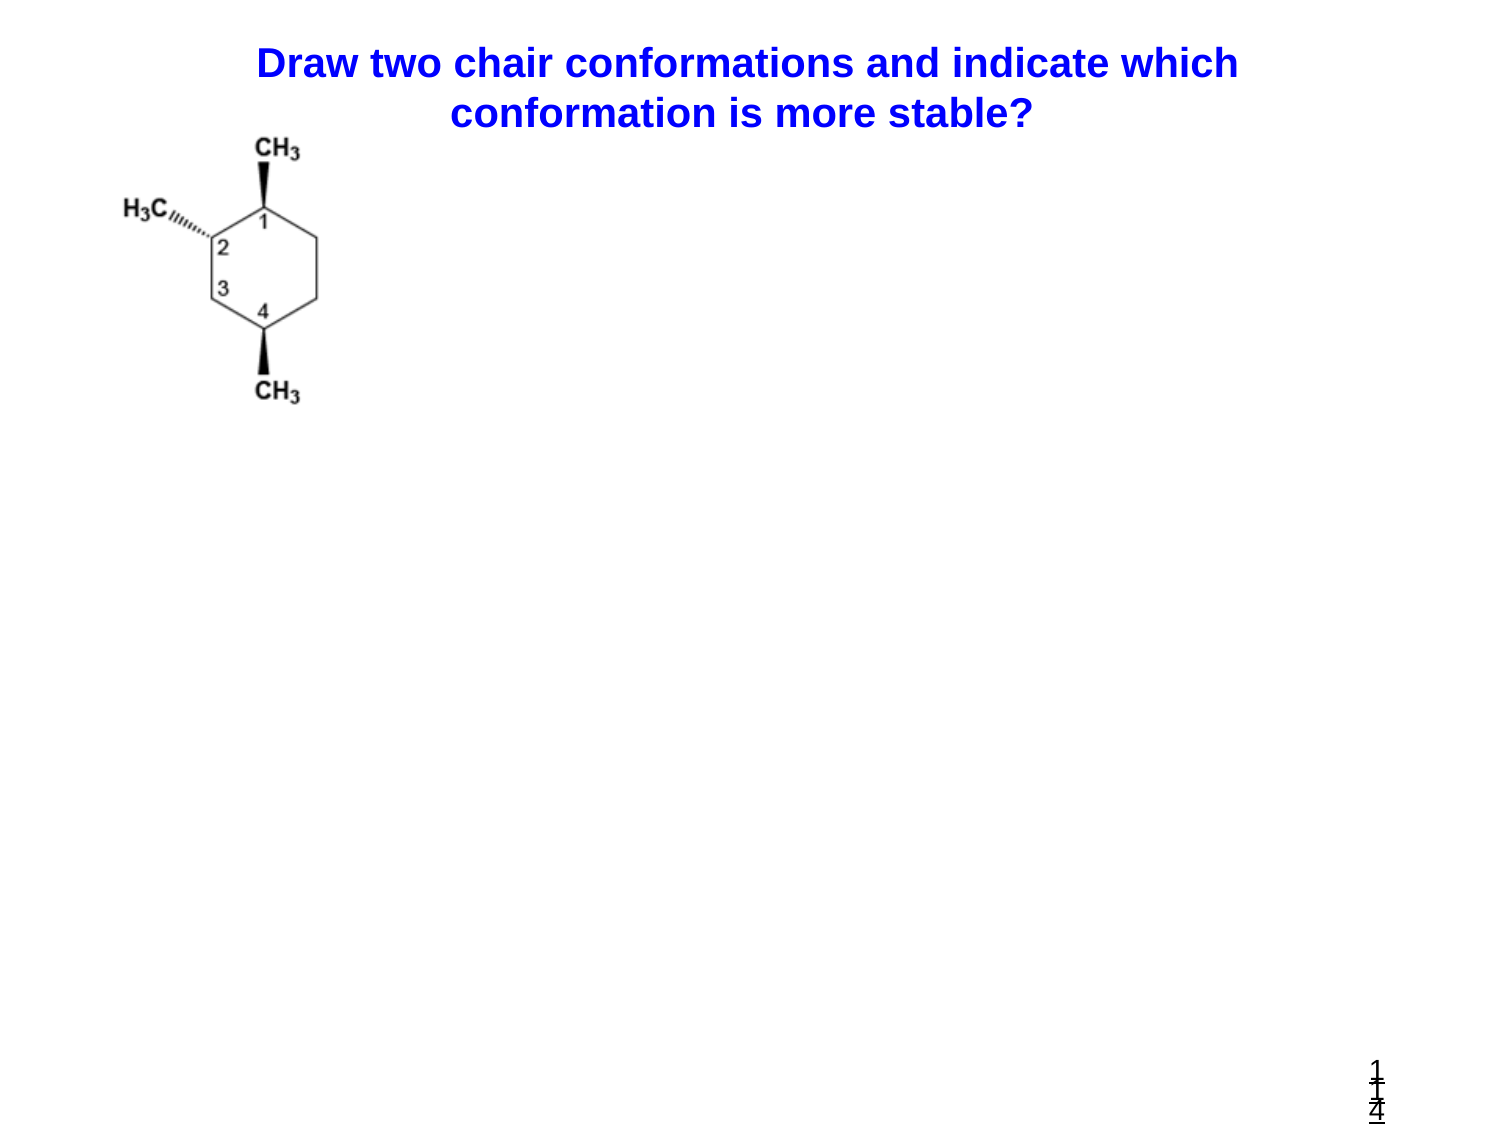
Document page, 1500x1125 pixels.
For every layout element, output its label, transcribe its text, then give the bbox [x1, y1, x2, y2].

text_box Draw two chair conformations and indicate which conformation is more stable? [131, 28, 1365, 144]
picture [105, 99, 344, 425]
slide_number 114 [1350, 1060, 1391, 1097]
